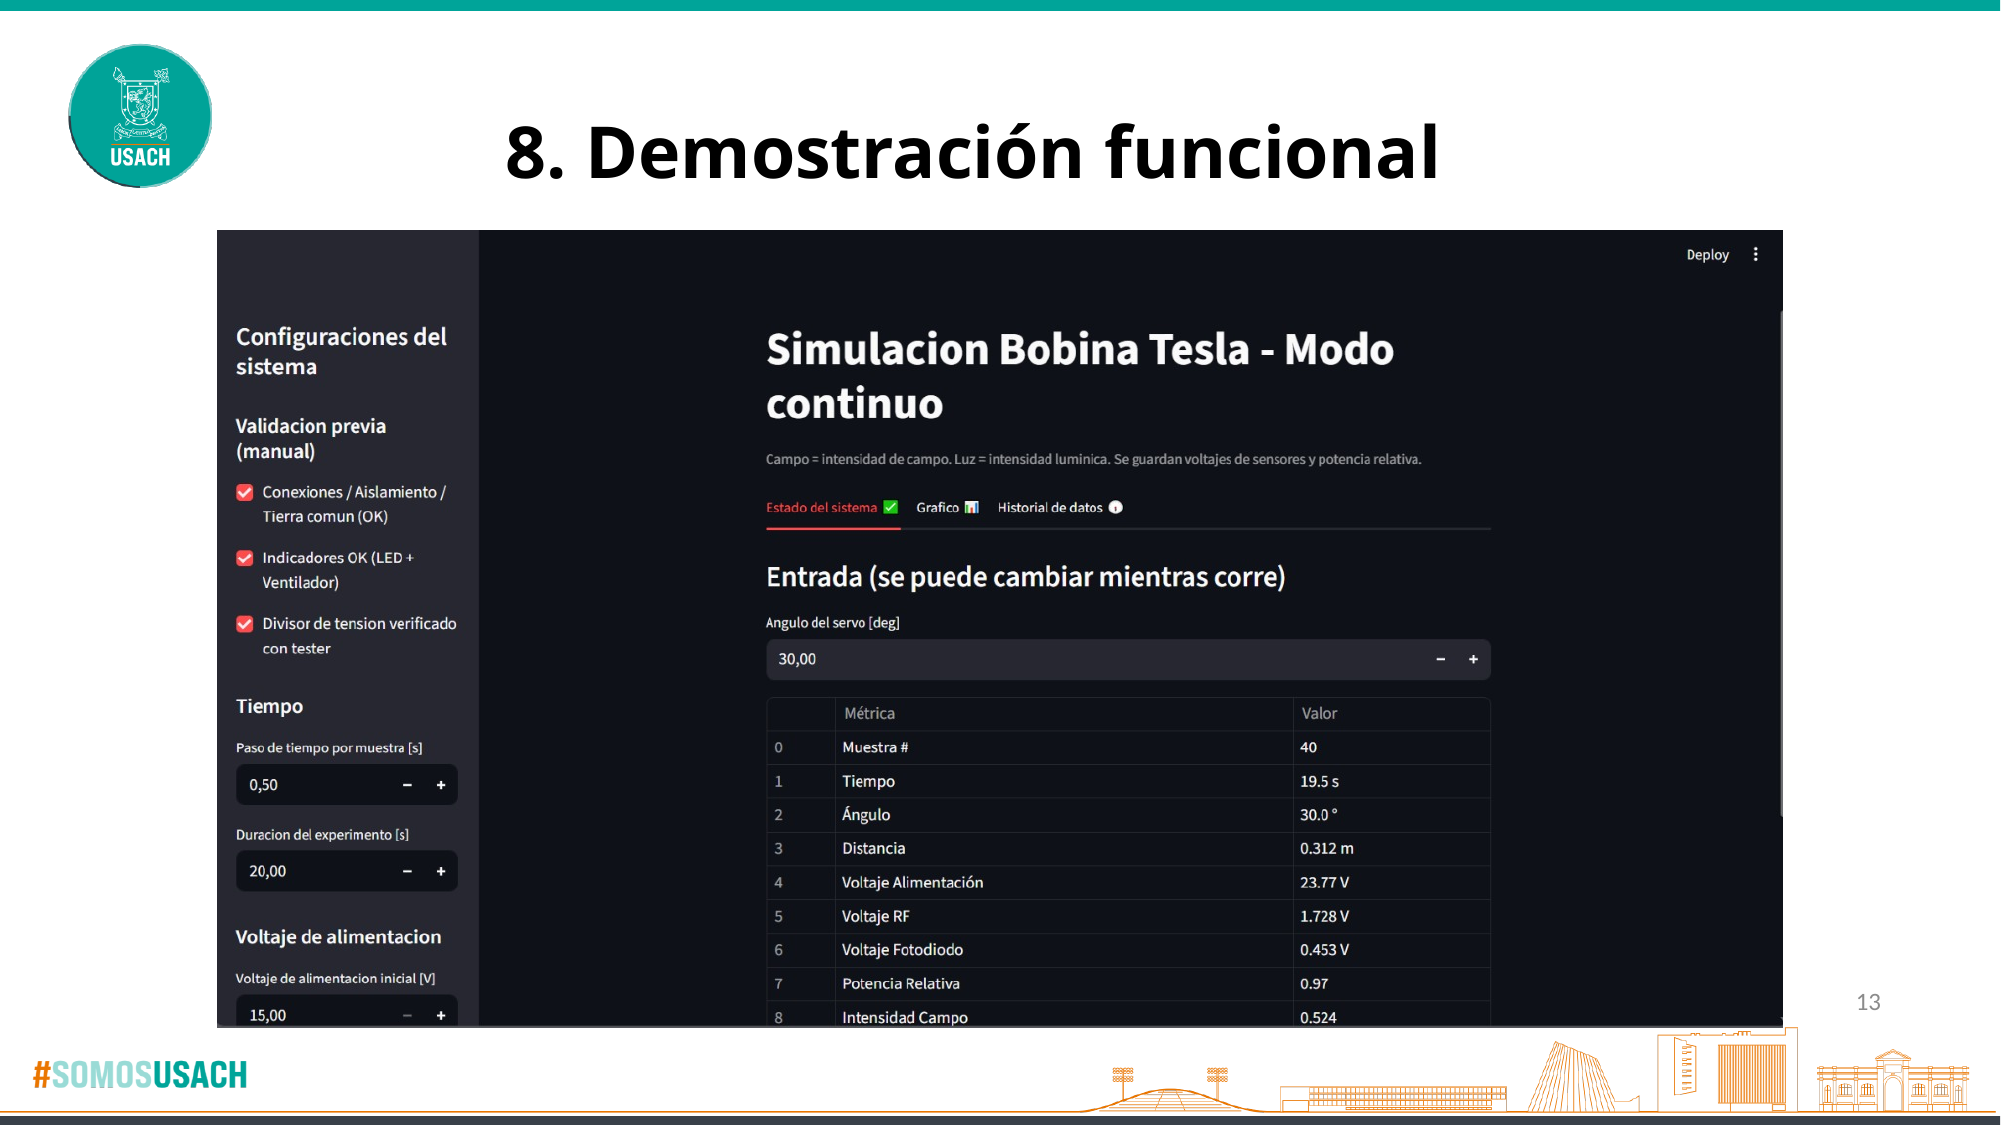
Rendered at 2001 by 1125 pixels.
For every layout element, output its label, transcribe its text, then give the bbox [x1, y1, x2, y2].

slide_number 13 [1446, 970, 1897, 1031]
title 8. Demostración funcional [490, 80, 1510, 230]
picture [217, 230, 1783, 1028]
